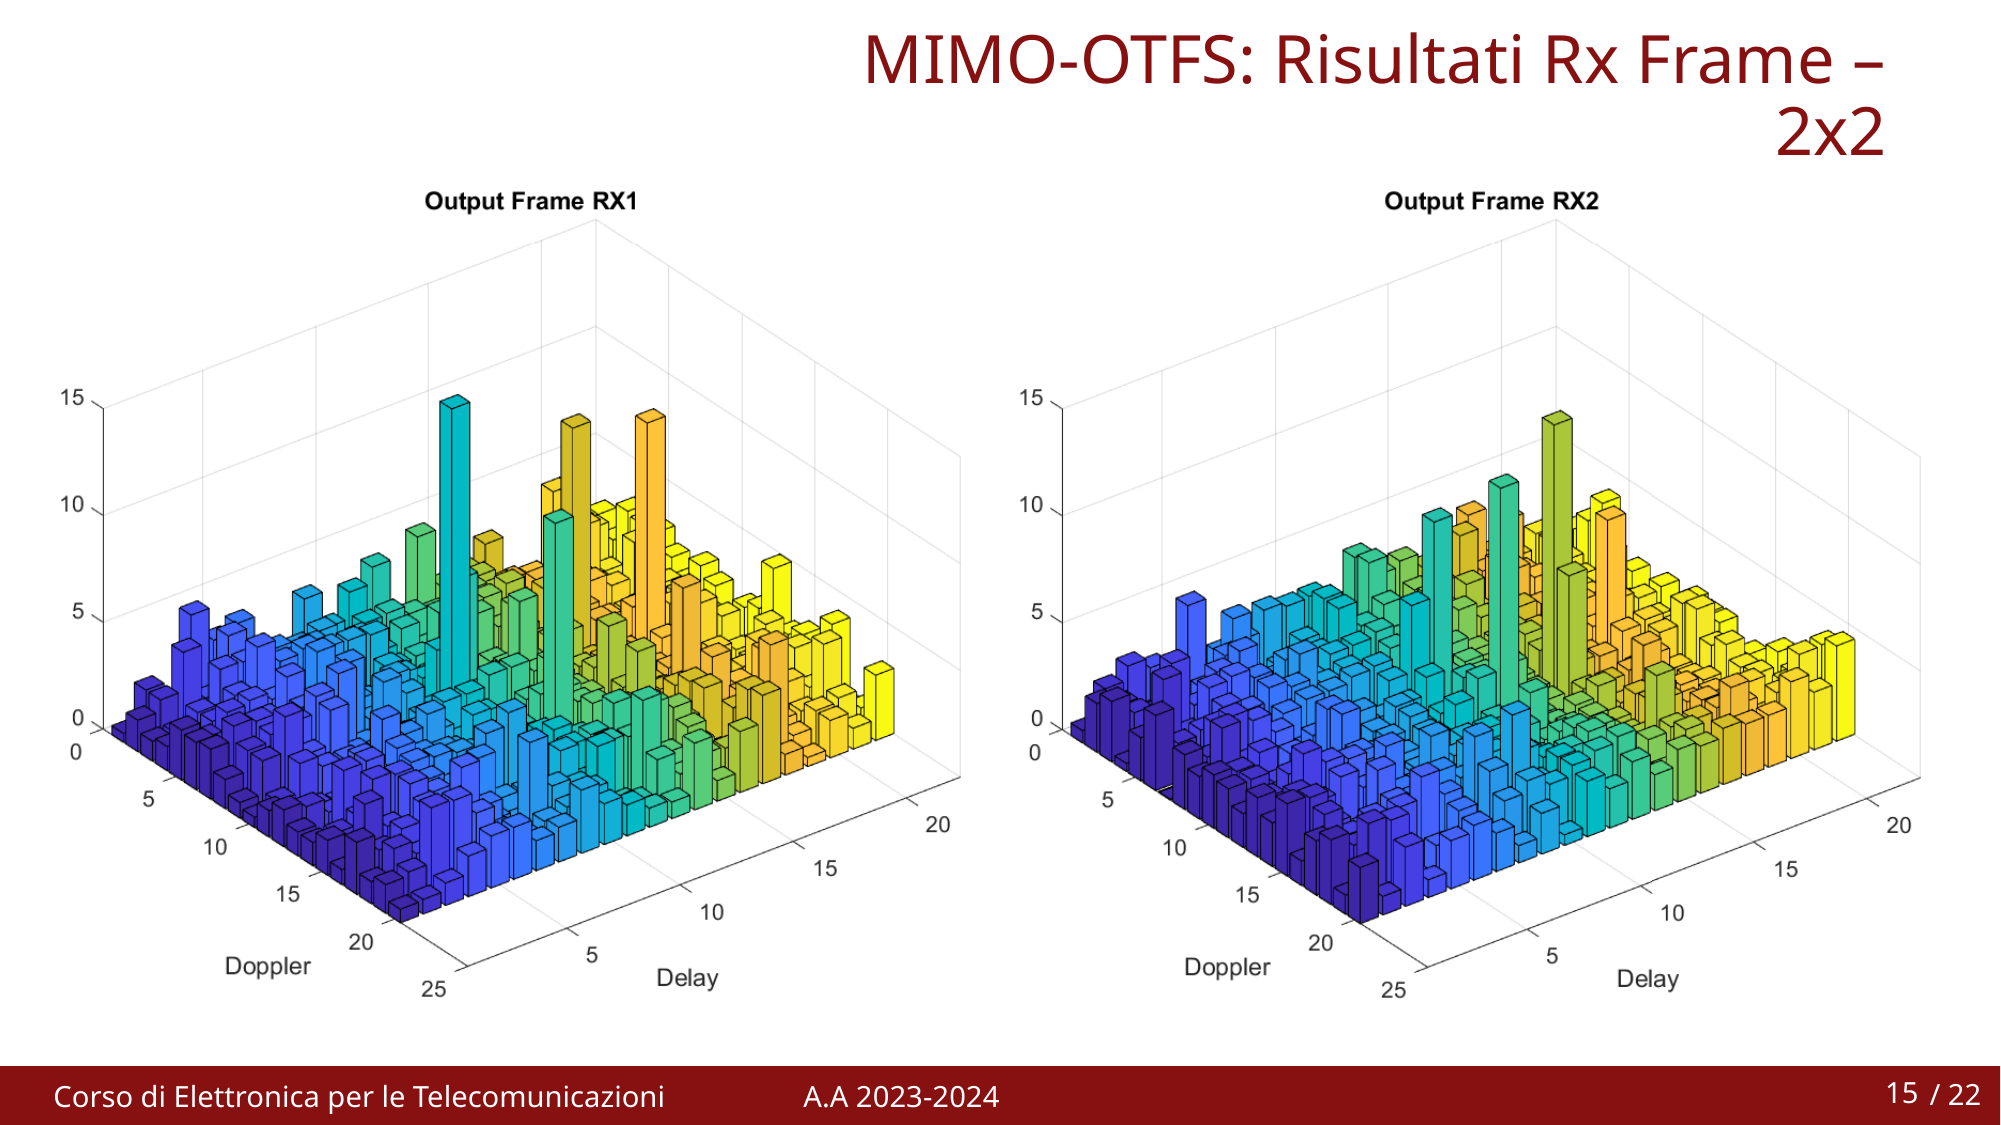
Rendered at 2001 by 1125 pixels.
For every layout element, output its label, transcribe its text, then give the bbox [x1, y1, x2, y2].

picture [1017, 187, 1924, 1002]
slide_number 14 [1832, 1067, 1972, 1122]
list MIMO-OTFS: Risultati Rx Frame – 2x2 [838, 18, 1902, 123]
picture [58, 187, 965, 1001]
